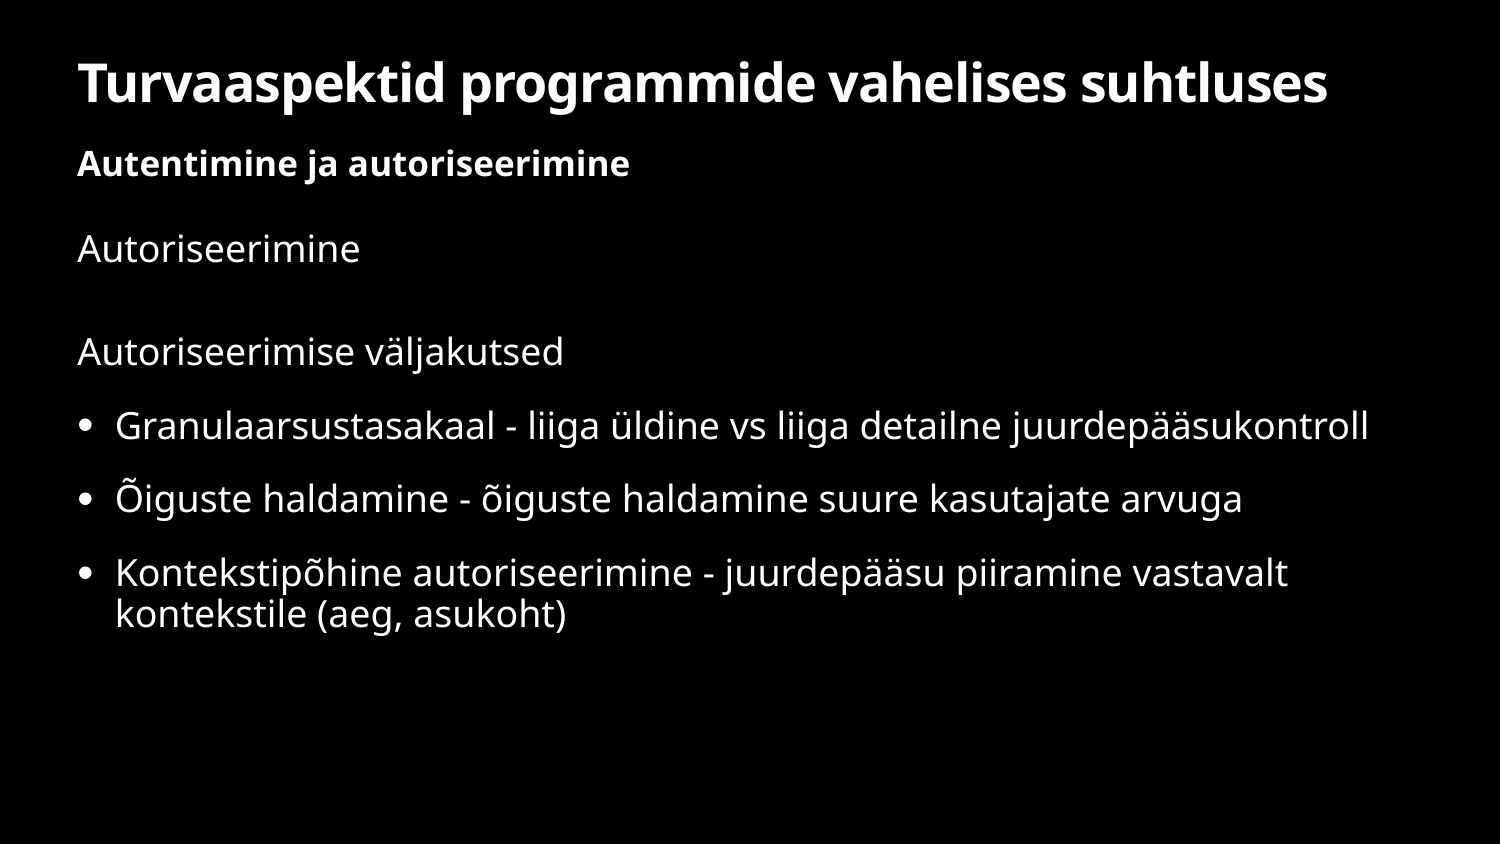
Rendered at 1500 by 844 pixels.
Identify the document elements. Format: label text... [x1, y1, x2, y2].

list Autentimine ja autoriseerimine [74, 138, 1426, 196]
title Turvaaspektid programmide vahelises suhtluses [73, 58, 1427, 148]
list Autoriseerimine Autoriseerimise väljakutsed Granulaarsustasakaal - liiga üldine vs liiga detailne juurdepääsukontroll Õiguste haldamine - õiguste haldamine suure kasutajate arvuga Kontekstipõhine autoriseerimine - juurdepääsu piiramine vastavalt kontekstile (aeg, asukoht) [73, 226, 1427, 805]
